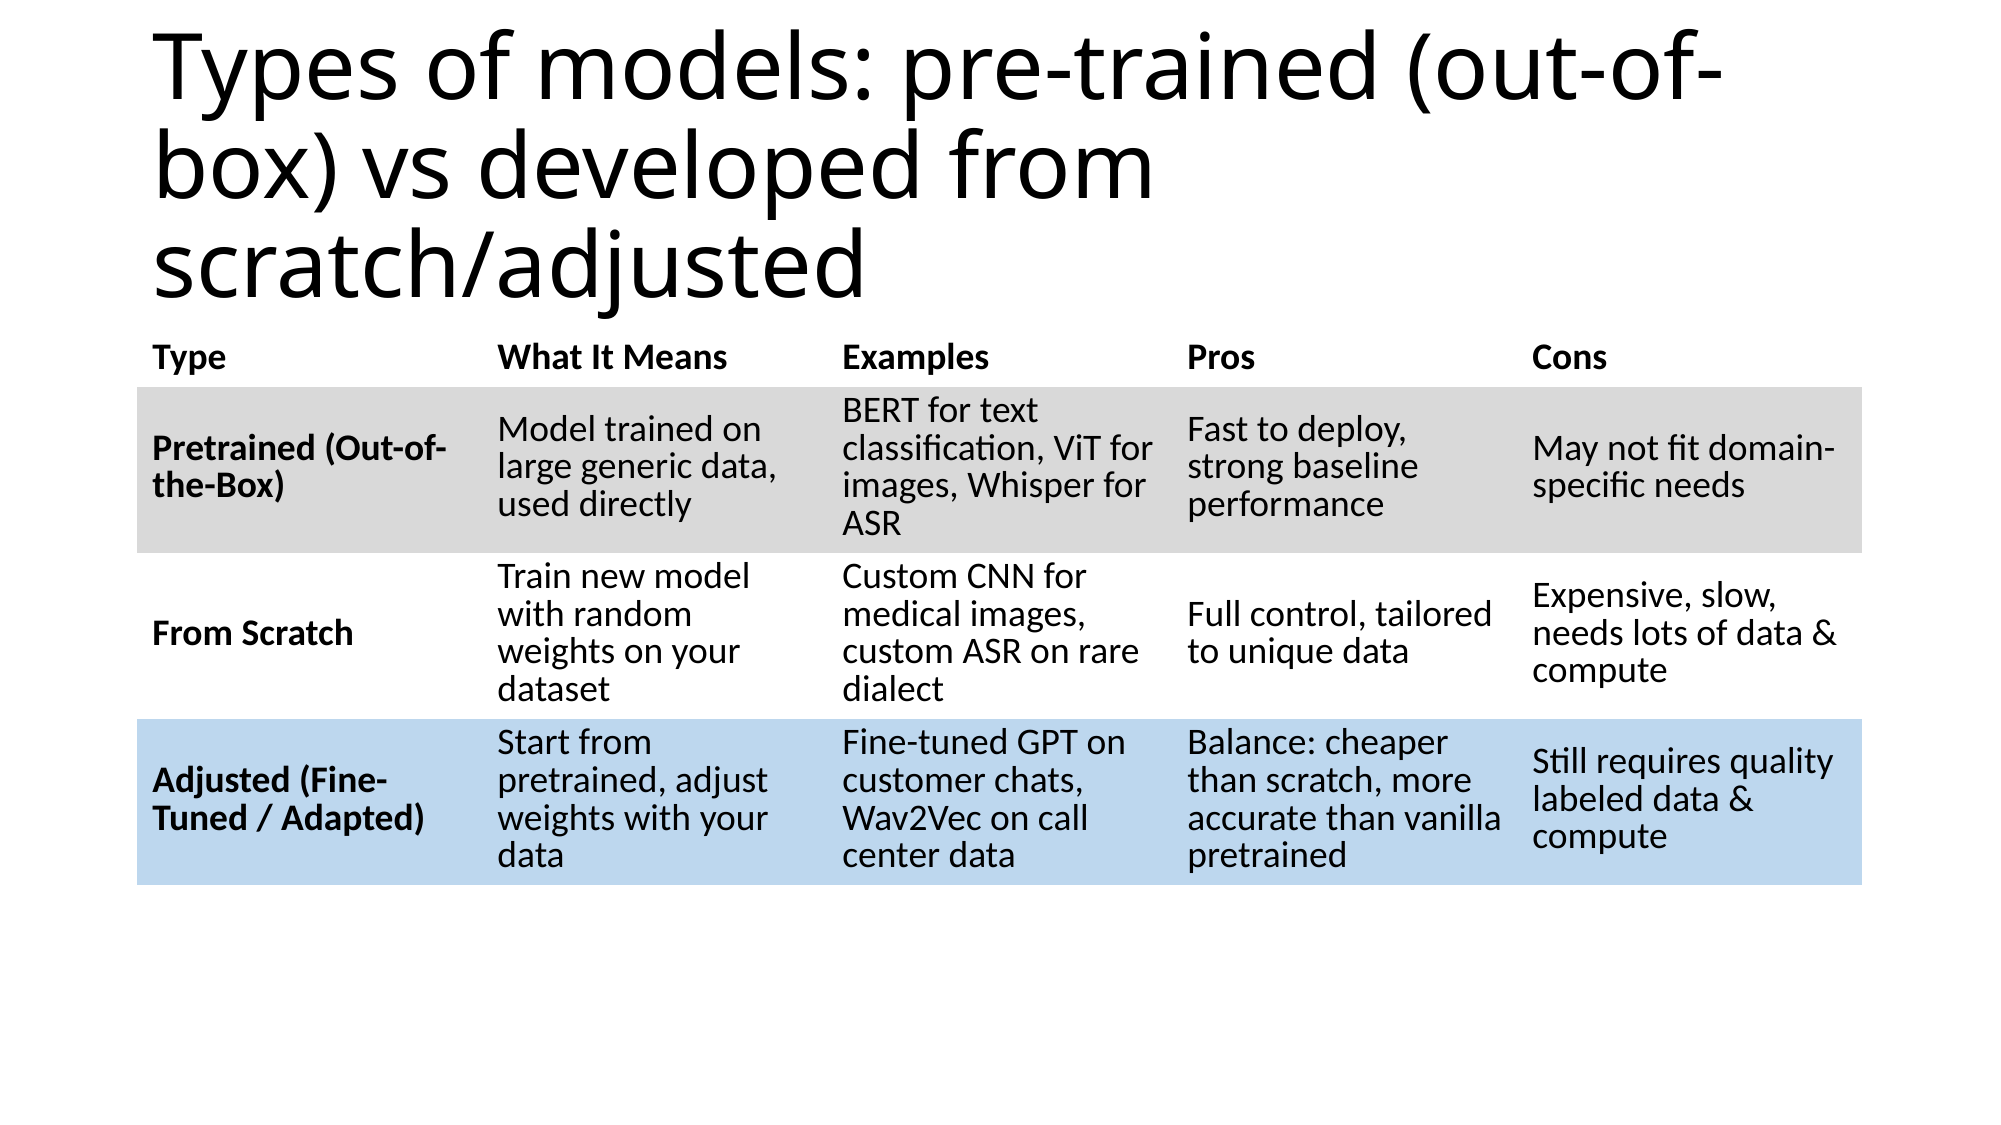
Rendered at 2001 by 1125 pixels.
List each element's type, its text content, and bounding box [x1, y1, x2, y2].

table_cell From Scratch [137, 553, 482, 719]
title Types of models: pre-trained (out-of-box) vs developed from scratch/adjusted [137, 59, 1863, 278]
table_cell BERT for text classification, ViT for images, Whisper for ASR [827, 387, 1172, 553]
table_cell Pretrained (Out-of-the-Box) [137, 387, 482, 553]
table_cell May not fit domain-specific needs [1517, 387, 1862, 553]
table_cell Still requires quality labeled data & compute [1517, 719, 1862, 885]
table_cell Balance: cheaper than scratch, more accurate than vanilla pretrained [1172, 719, 1517, 885]
table_cell Fast to deploy, strong baseline performance [1172, 387, 1517, 553]
table_cell Start from pretrained, adjust weights with your data [482, 719, 827, 885]
table_cell Expensive, slow, needs lots of data & compute [1517, 553, 1862, 719]
table_cell Adjusted (Fine-Tuned / Adapted) [137, 719, 482, 885]
table_header Type [137, 334, 482, 387]
table_header Pros [1172, 334, 1517, 387]
table_header What It Means [482, 334, 827, 387]
table_cell Train new model with random weights on your dataset [482, 553, 827, 719]
table_cell Custom CNN for medical images, custom ASR on rare dialect [827, 553, 1172, 719]
table_cell Model trained on large generic data, used directly [482, 387, 827, 553]
table_header Examples [827, 334, 1172, 387]
table_header Cons [1517, 334, 1862, 387]
table_cell Full control, tailored to unique data [1172, 553, 1517, 719]
table_cell Fine-tuned GPT on customer chats, Wav2Vec on call center data [827, 719, 1172, 885]
